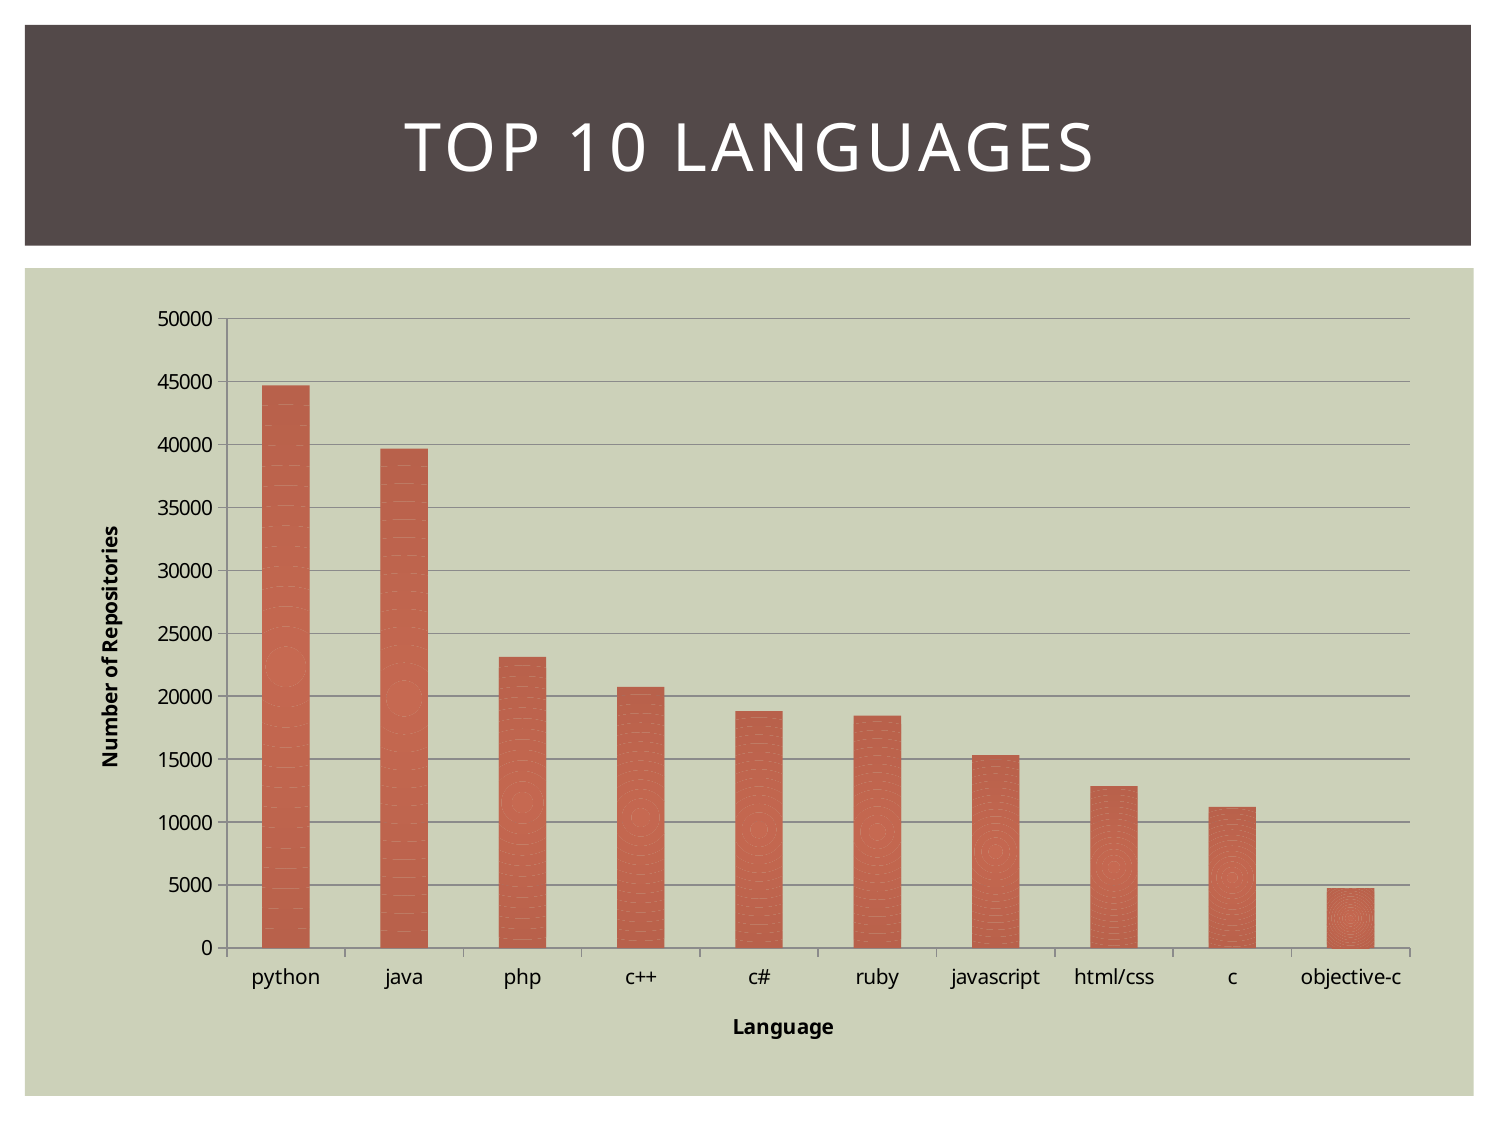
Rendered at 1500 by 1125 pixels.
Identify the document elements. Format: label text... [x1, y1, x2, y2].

chart [62, 288, 1438, 1073]
title Top 10 languages [62, 58, 1438, 232]
